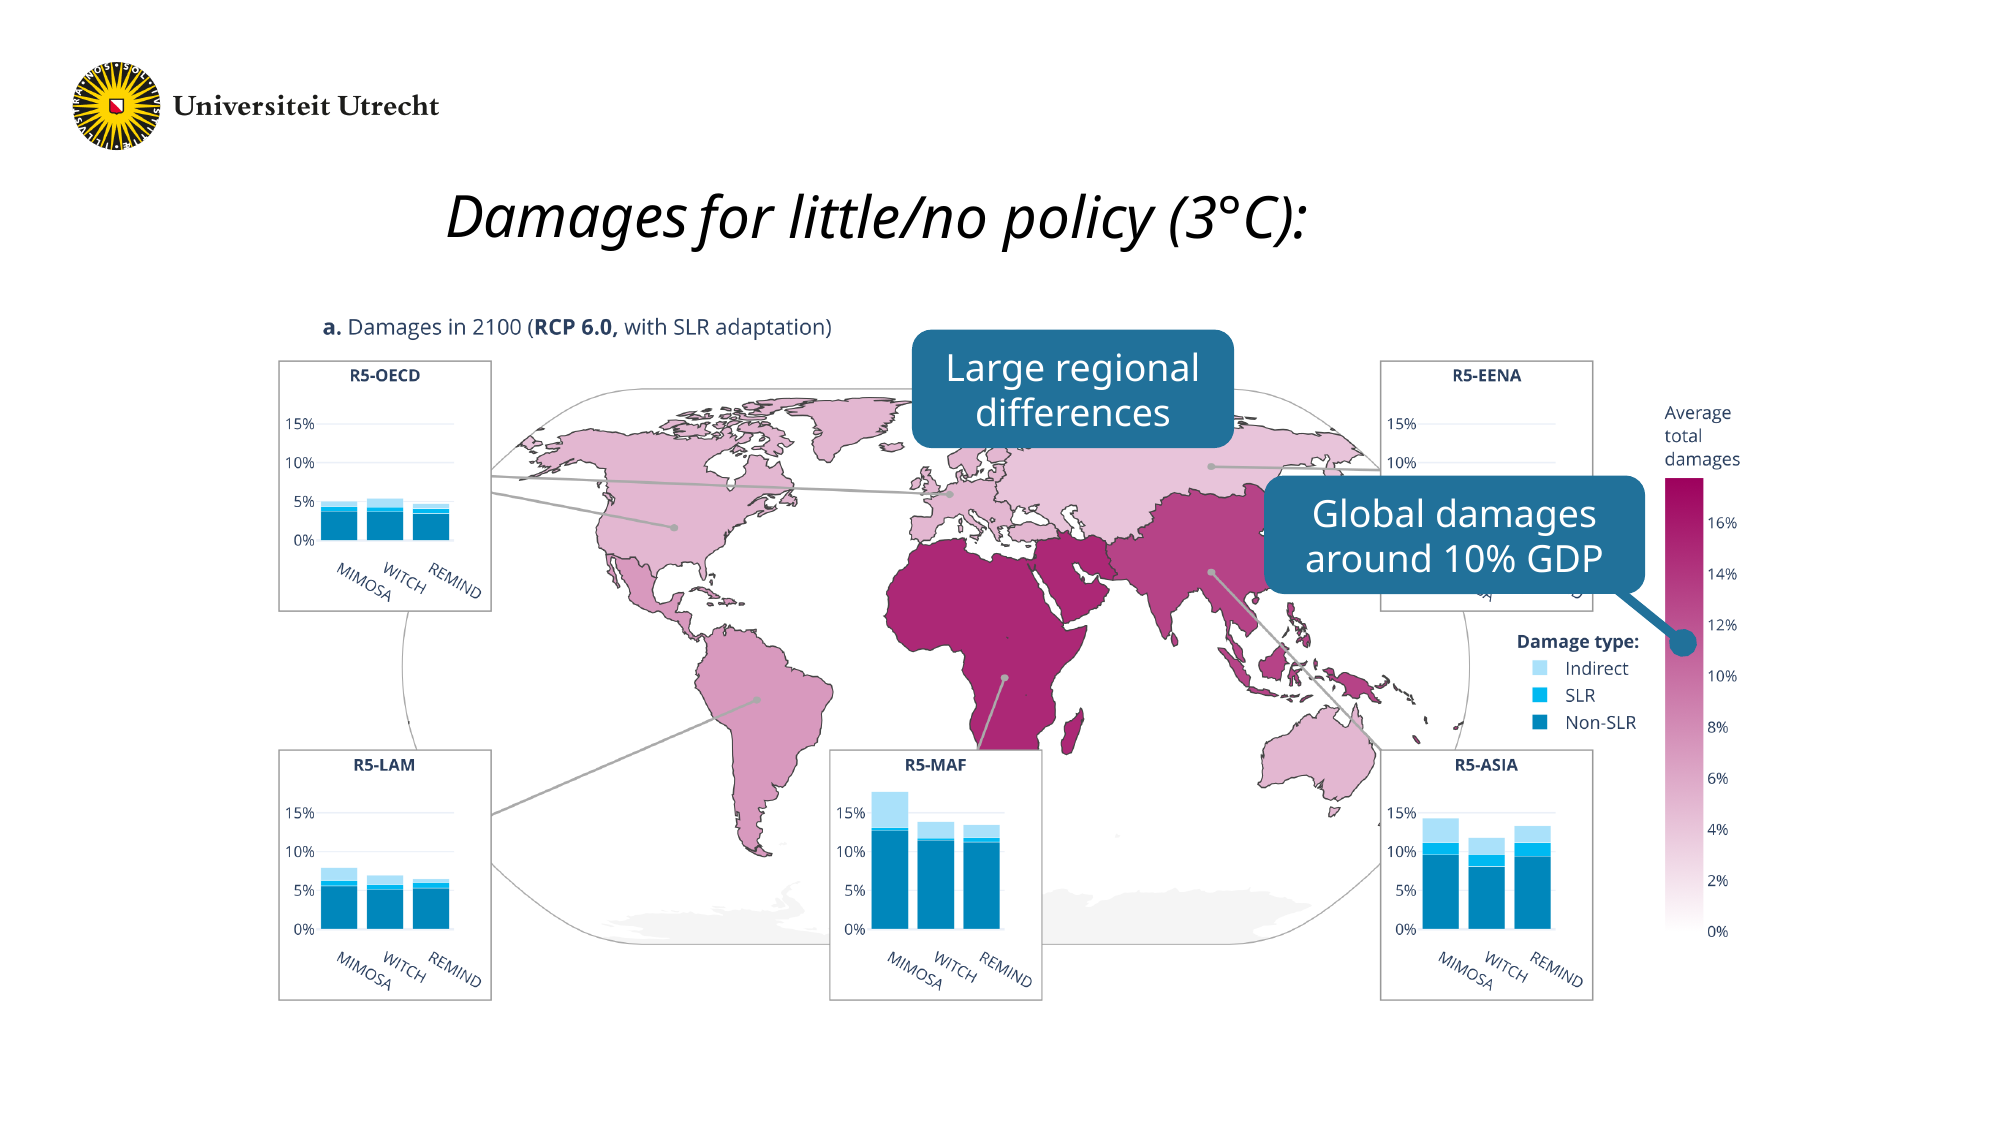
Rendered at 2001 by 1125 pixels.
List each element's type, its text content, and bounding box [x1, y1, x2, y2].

picture [247, 280, 1753, 1009]
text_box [1605, 580, 1684, 644]
text_box for little/no policy (3°C): [684, 172, 1625, 258]
text_box Damages [420, 171, 704, 257]
picture [0, 0, 526, 208]
